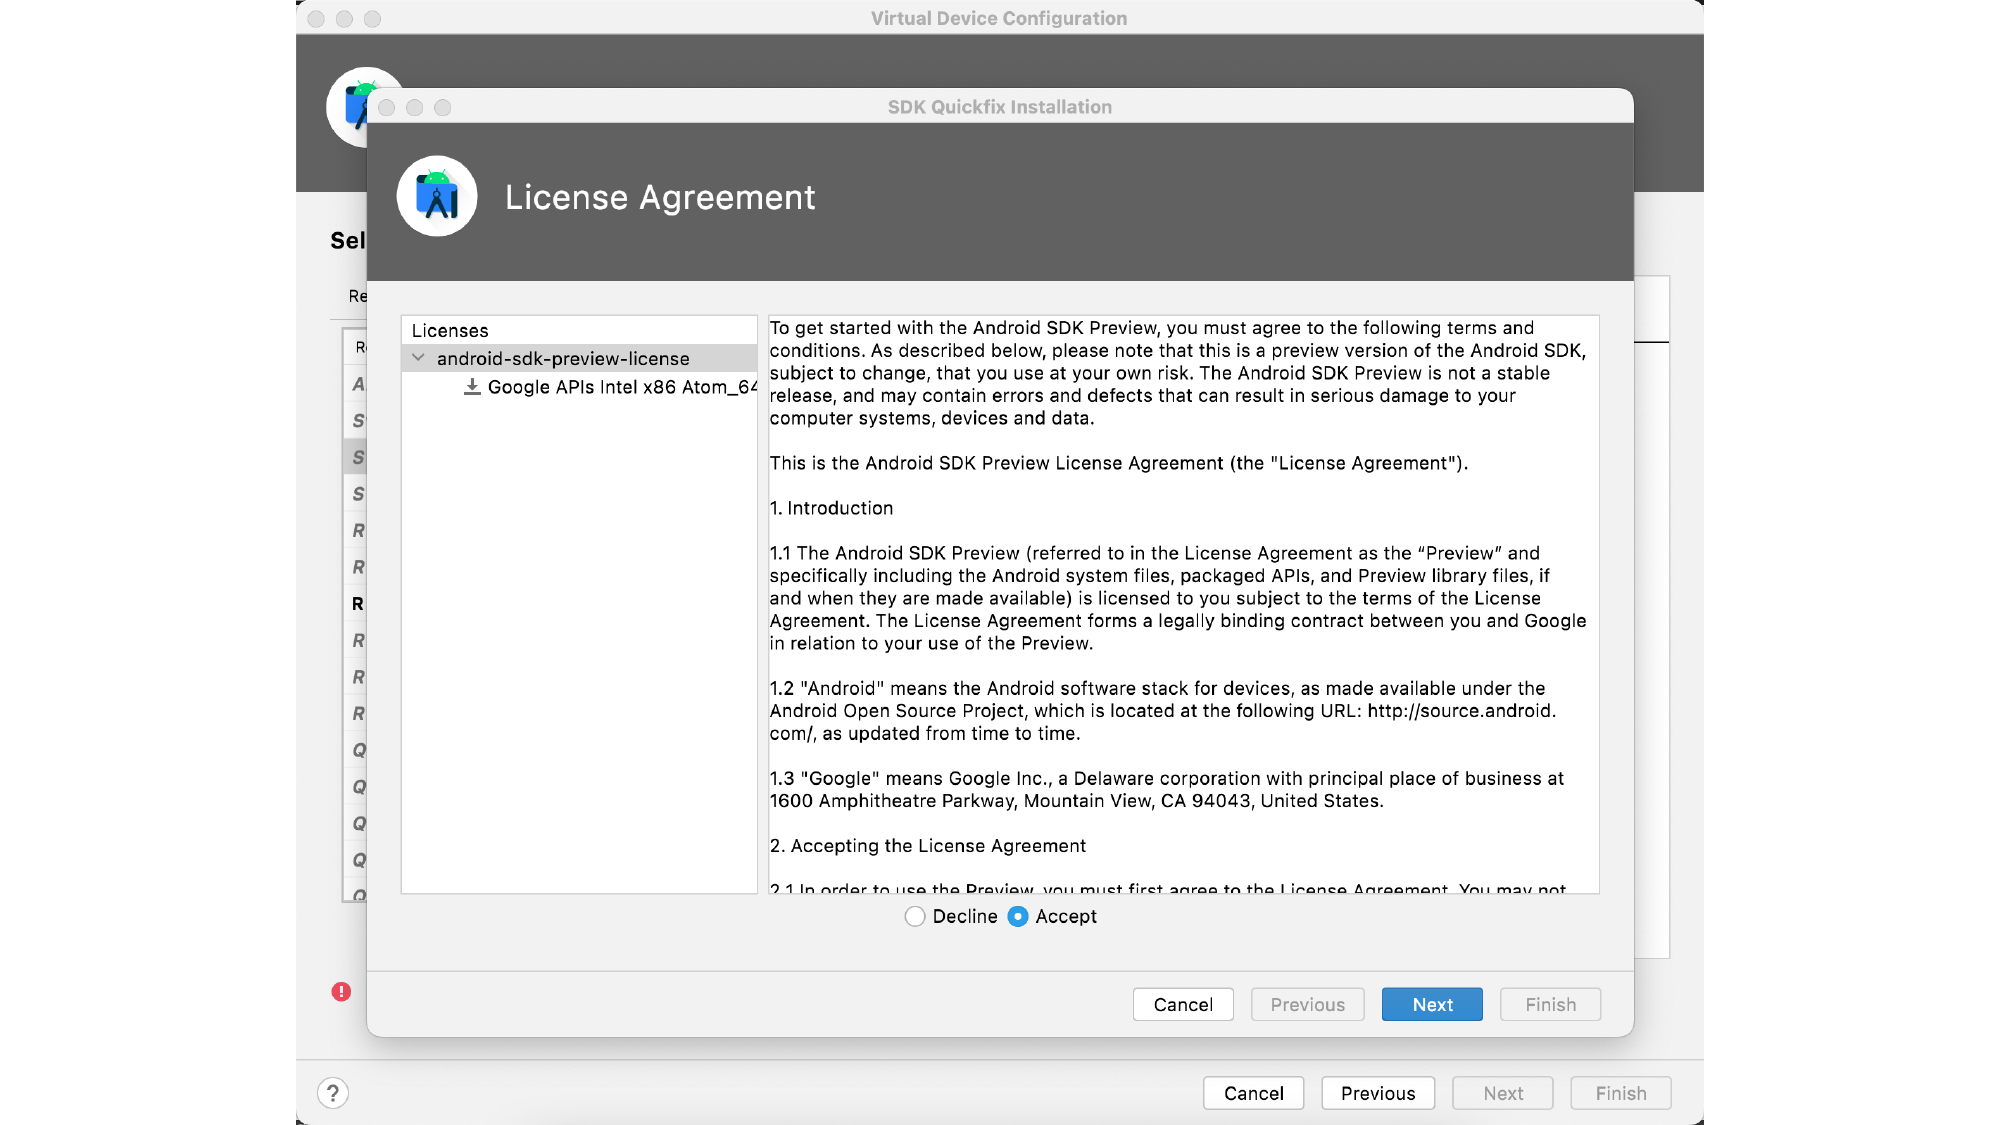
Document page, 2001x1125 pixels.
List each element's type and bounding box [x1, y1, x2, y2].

picture [296, 0, 1704, 1125]
